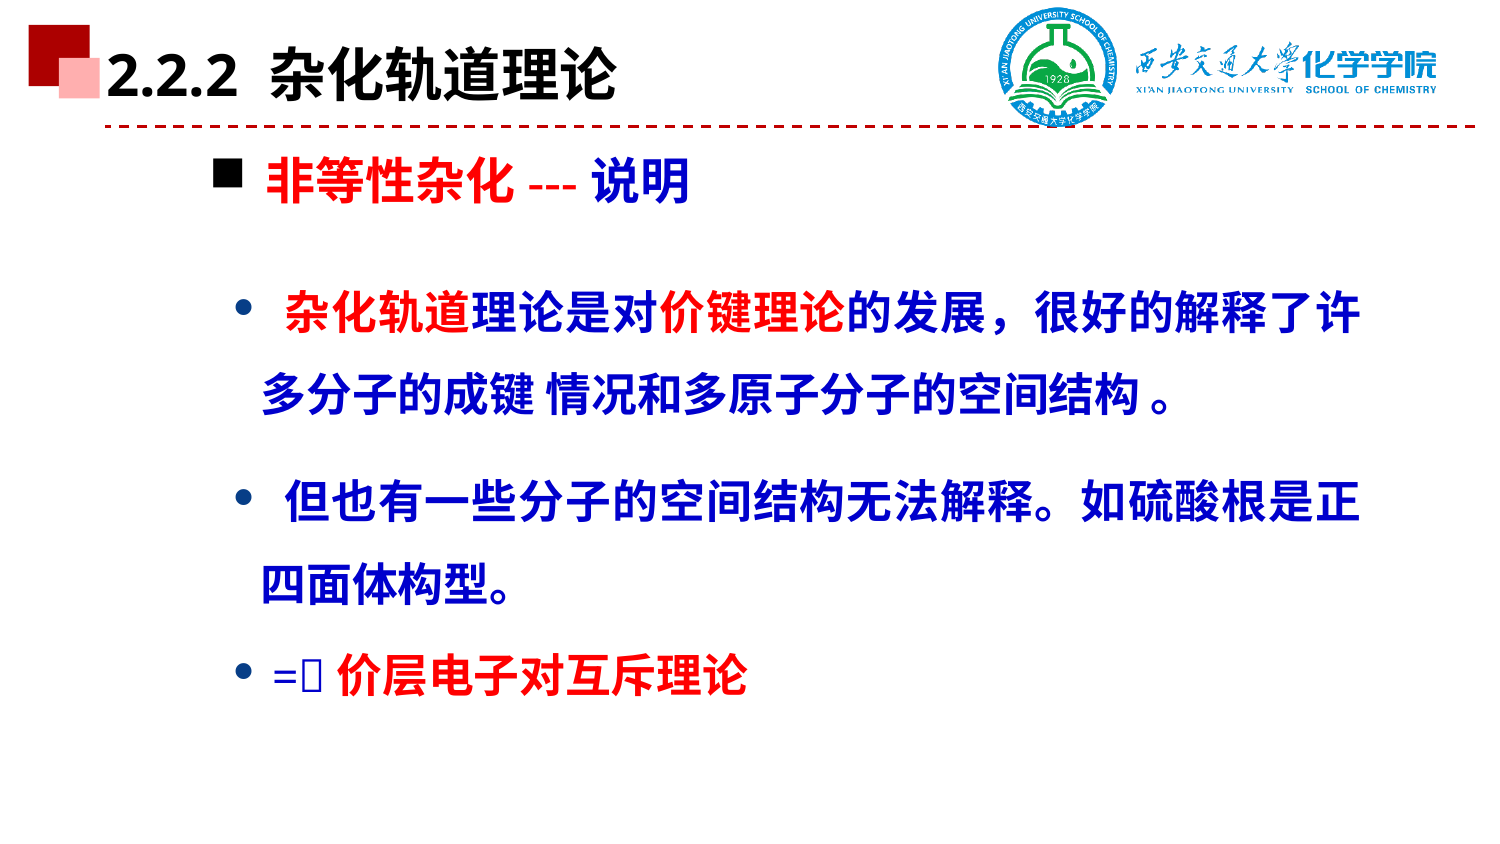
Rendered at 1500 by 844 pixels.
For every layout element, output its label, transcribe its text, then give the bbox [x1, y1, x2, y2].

text_box 2.2.2 杂化轨道理论 [91, 30, 904, 116]
picture [998, 7, 1436, 127]
text_box 非等性杂化---说明 [194, 142, 1146, 217]
text_box 杂化轨道理论是对价键理论的发展，很好的解释了许多分子的成键 情况和多原子分子的空间结构 。 但也有一些分子的空间结构无法解释。如硫酸根是正四面体构型。 =价层电子对互斥理论 [218, 248, 1376, 623]
picture [998, 7, 1049, 57]
